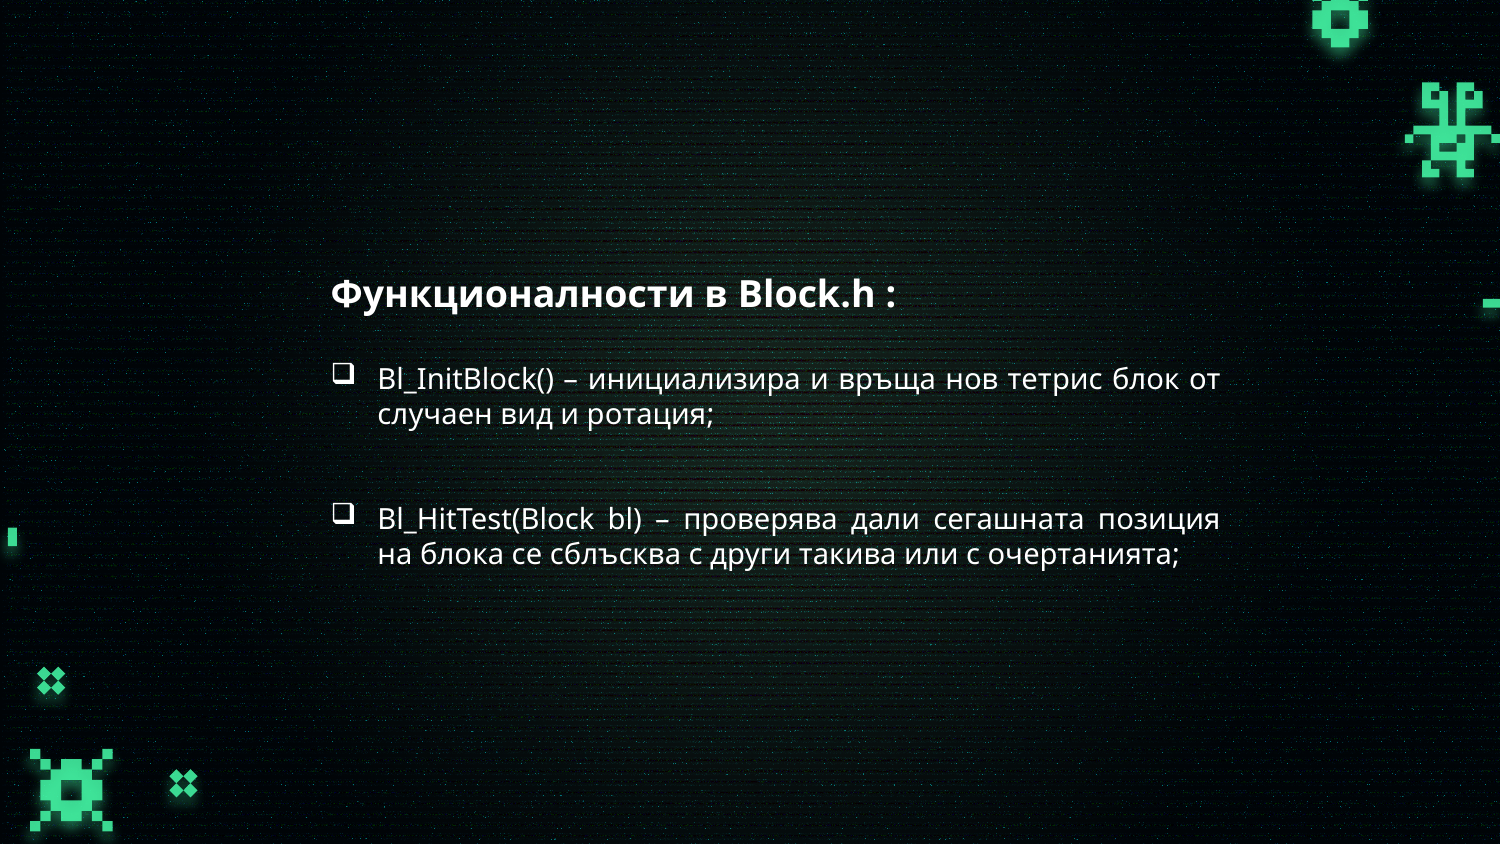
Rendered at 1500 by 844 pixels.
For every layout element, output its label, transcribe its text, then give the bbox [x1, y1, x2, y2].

picture [1334, 23, 1345, 28]
picture [0, 0, 1500, 844]
text_box Функционалности в Block.h : Bl_InitBlock() – инициализира и връща нов тетрис блок от случаен вид и ротация; Bl_HitTest(Block bl) – проверява дали сегашната позиция на блока се сблъсква с други такива или с очертанията; [315, 262, 1236, 578]
